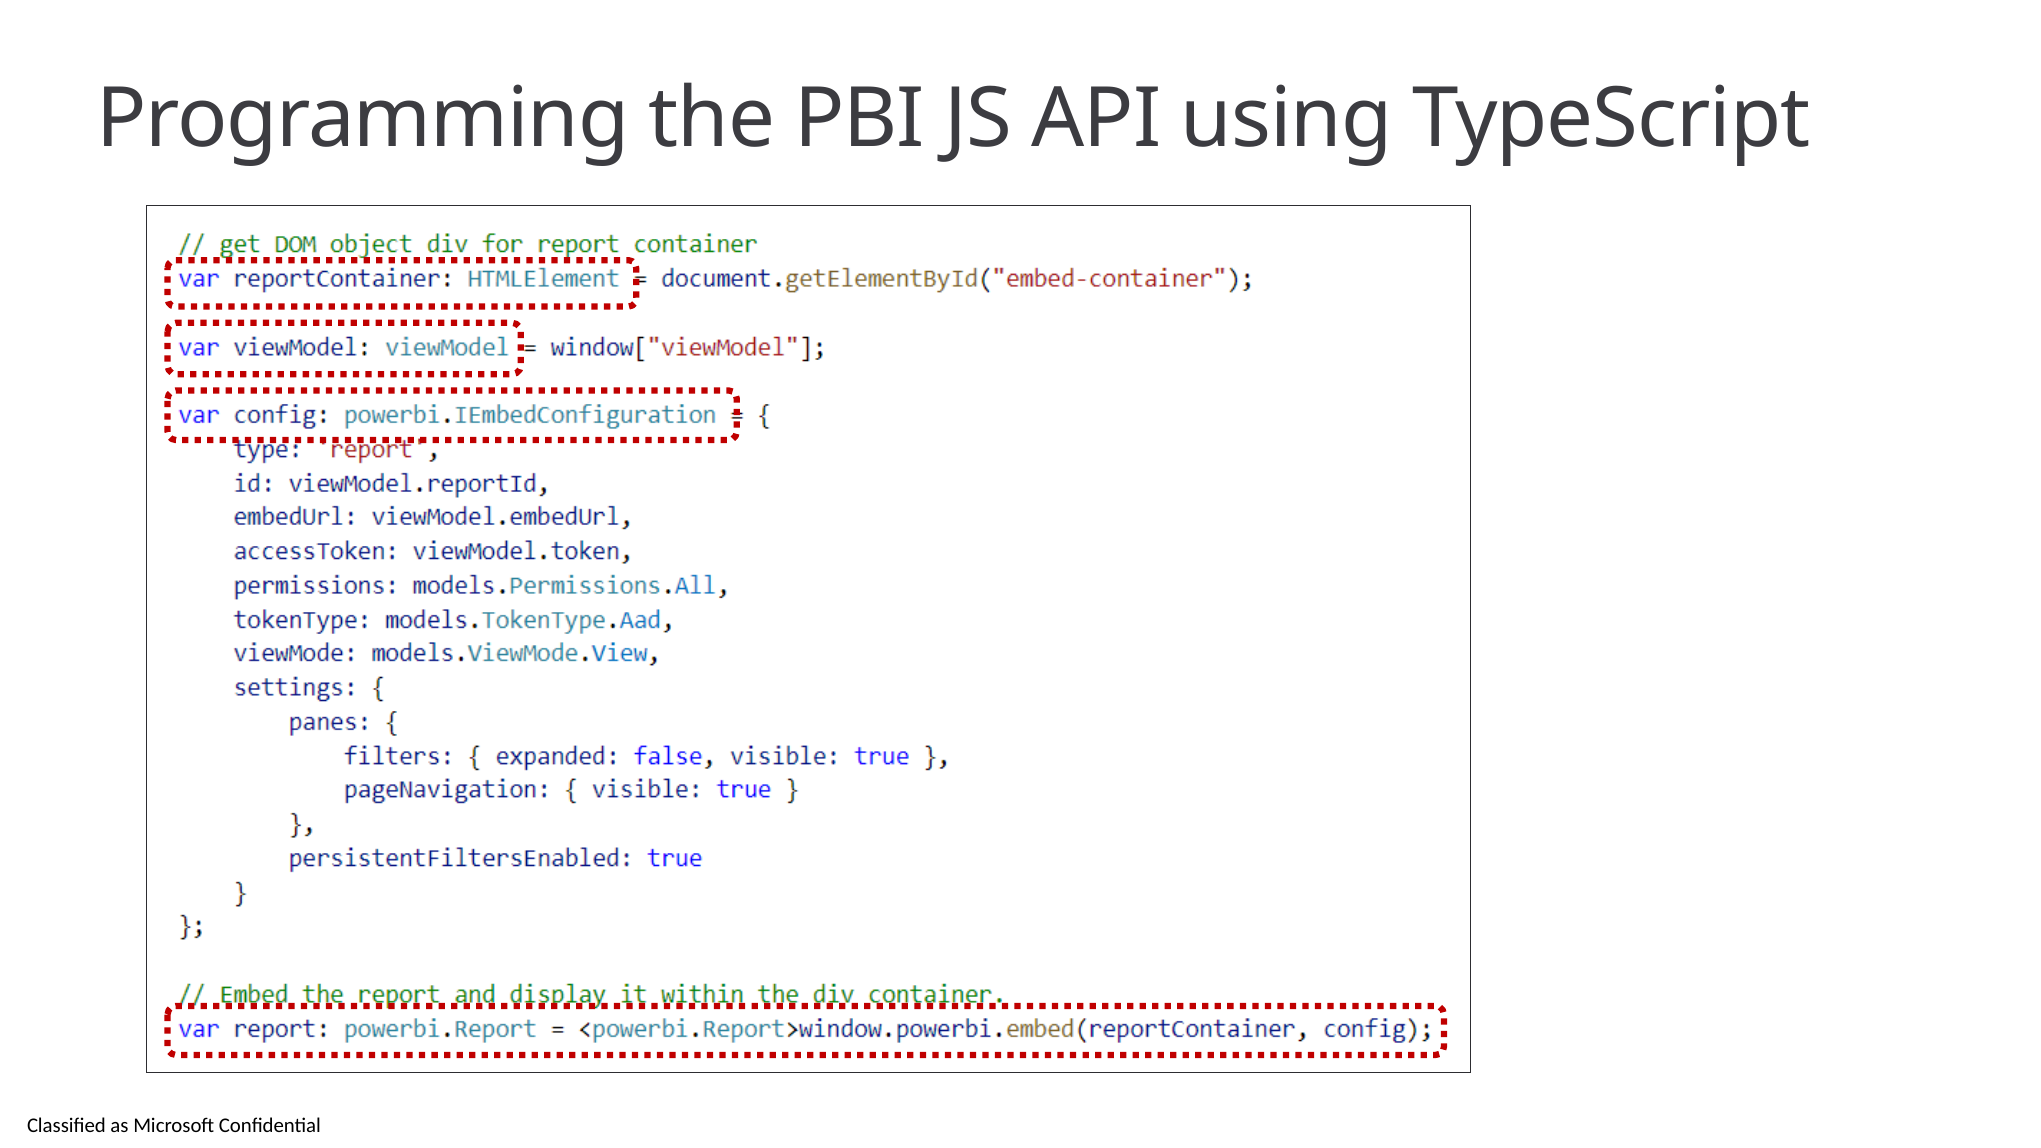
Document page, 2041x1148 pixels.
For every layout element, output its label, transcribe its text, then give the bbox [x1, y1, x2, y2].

picture [146, 205, 1471, 1073]
title Programming the PBI JS API using TypeScript [96, 75, 1904, 166]
